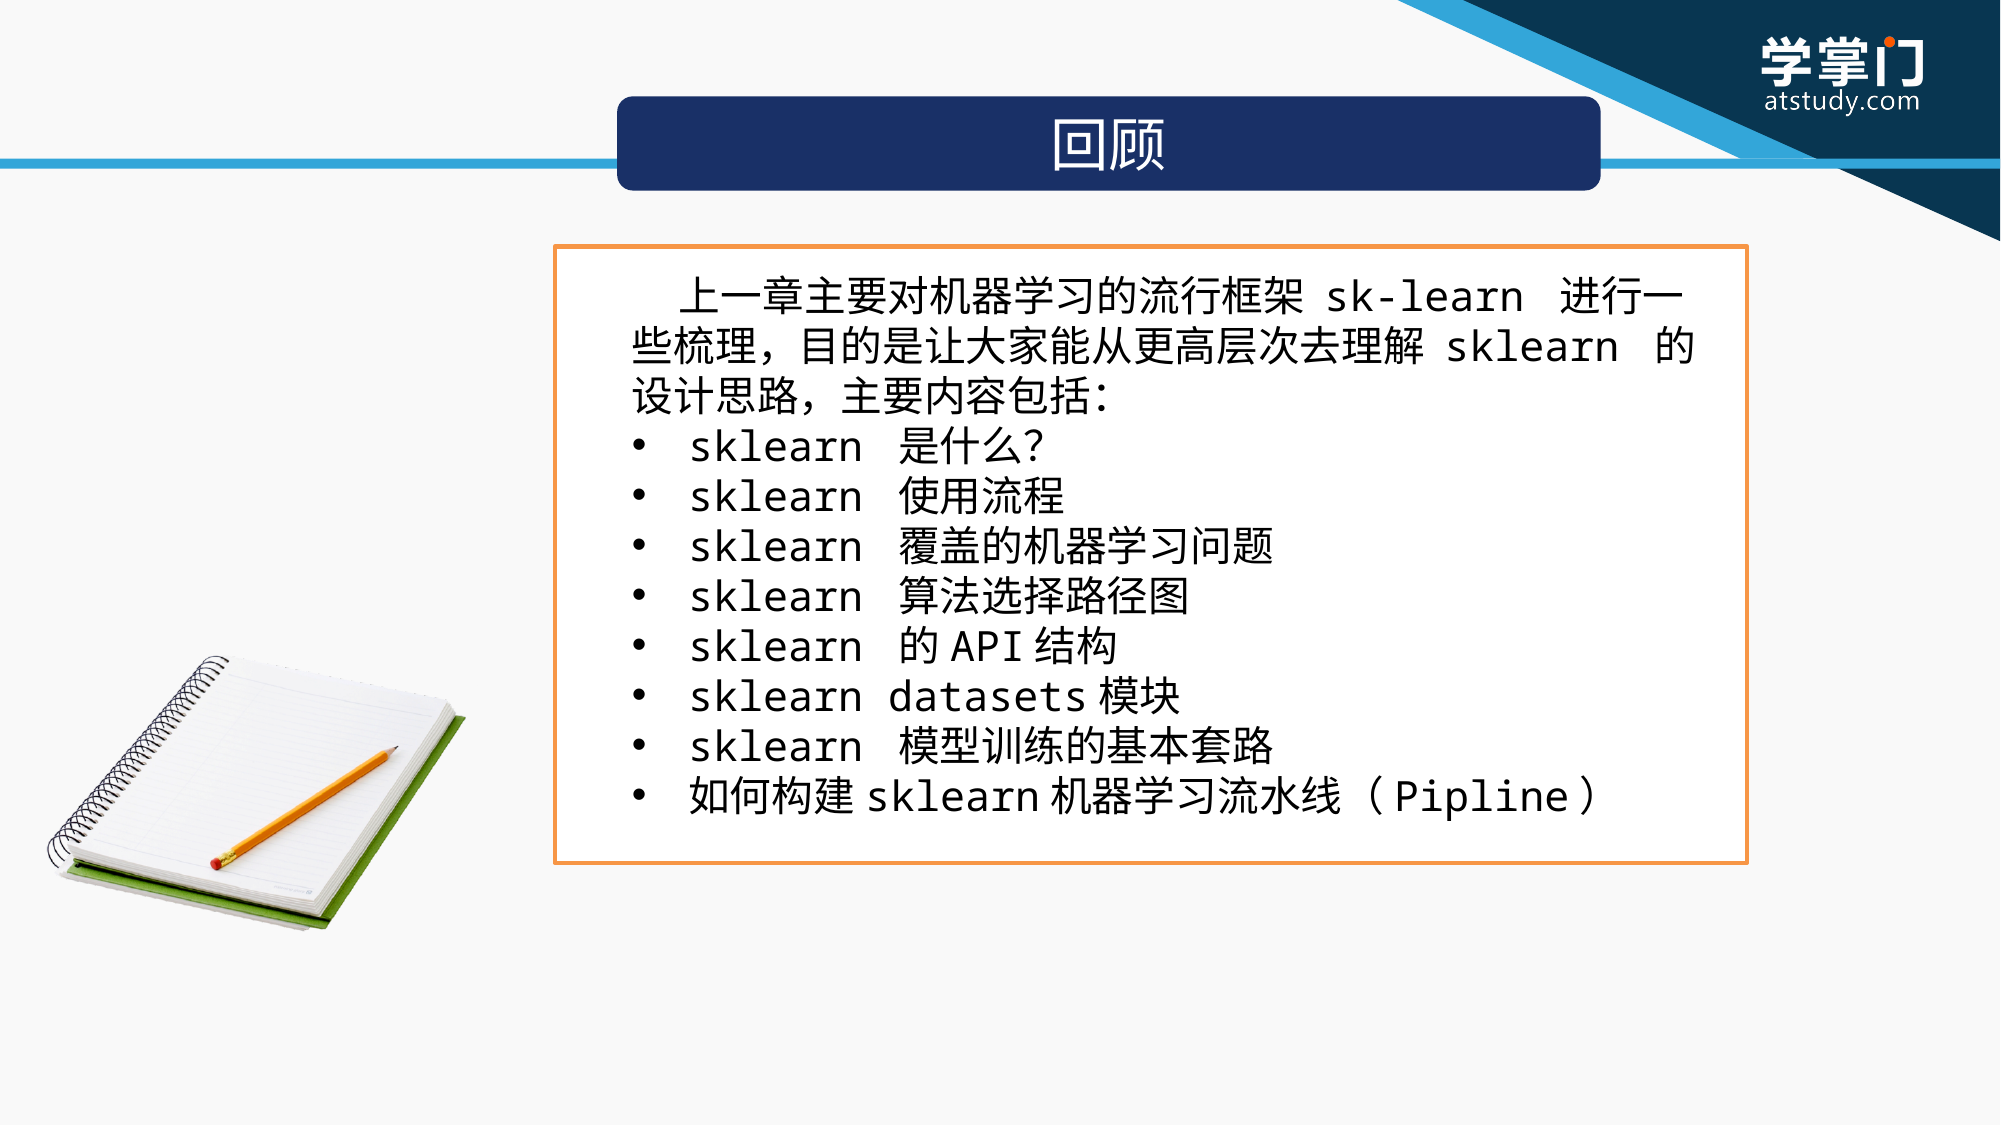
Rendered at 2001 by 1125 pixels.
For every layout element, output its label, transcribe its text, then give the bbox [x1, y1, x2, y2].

text_box [553, 244, 1749, 865]
text_box 回顾 [615, 94, 1603, 193]
text_box 上一章主要对机器学习的流行框架 sk-learn 进行一些梳理，目的是让大家能从更高层次去理解 sklearn 的设计思路，主要内容包括： sklearn 是什么？ sklearn 使用流程 sklearn 覆盖的机器学习问题 sklearn 算法选择路径图 sklearn 的API结构 sklearn datasets模块 sklearn 模型训练的基本套路 如何构建sklearn机器学习流水线（Pipline） [617, 262, 1718, 828]
picture [1745, 17, 1938, 126]
picture [27, 635, 479, 954]
